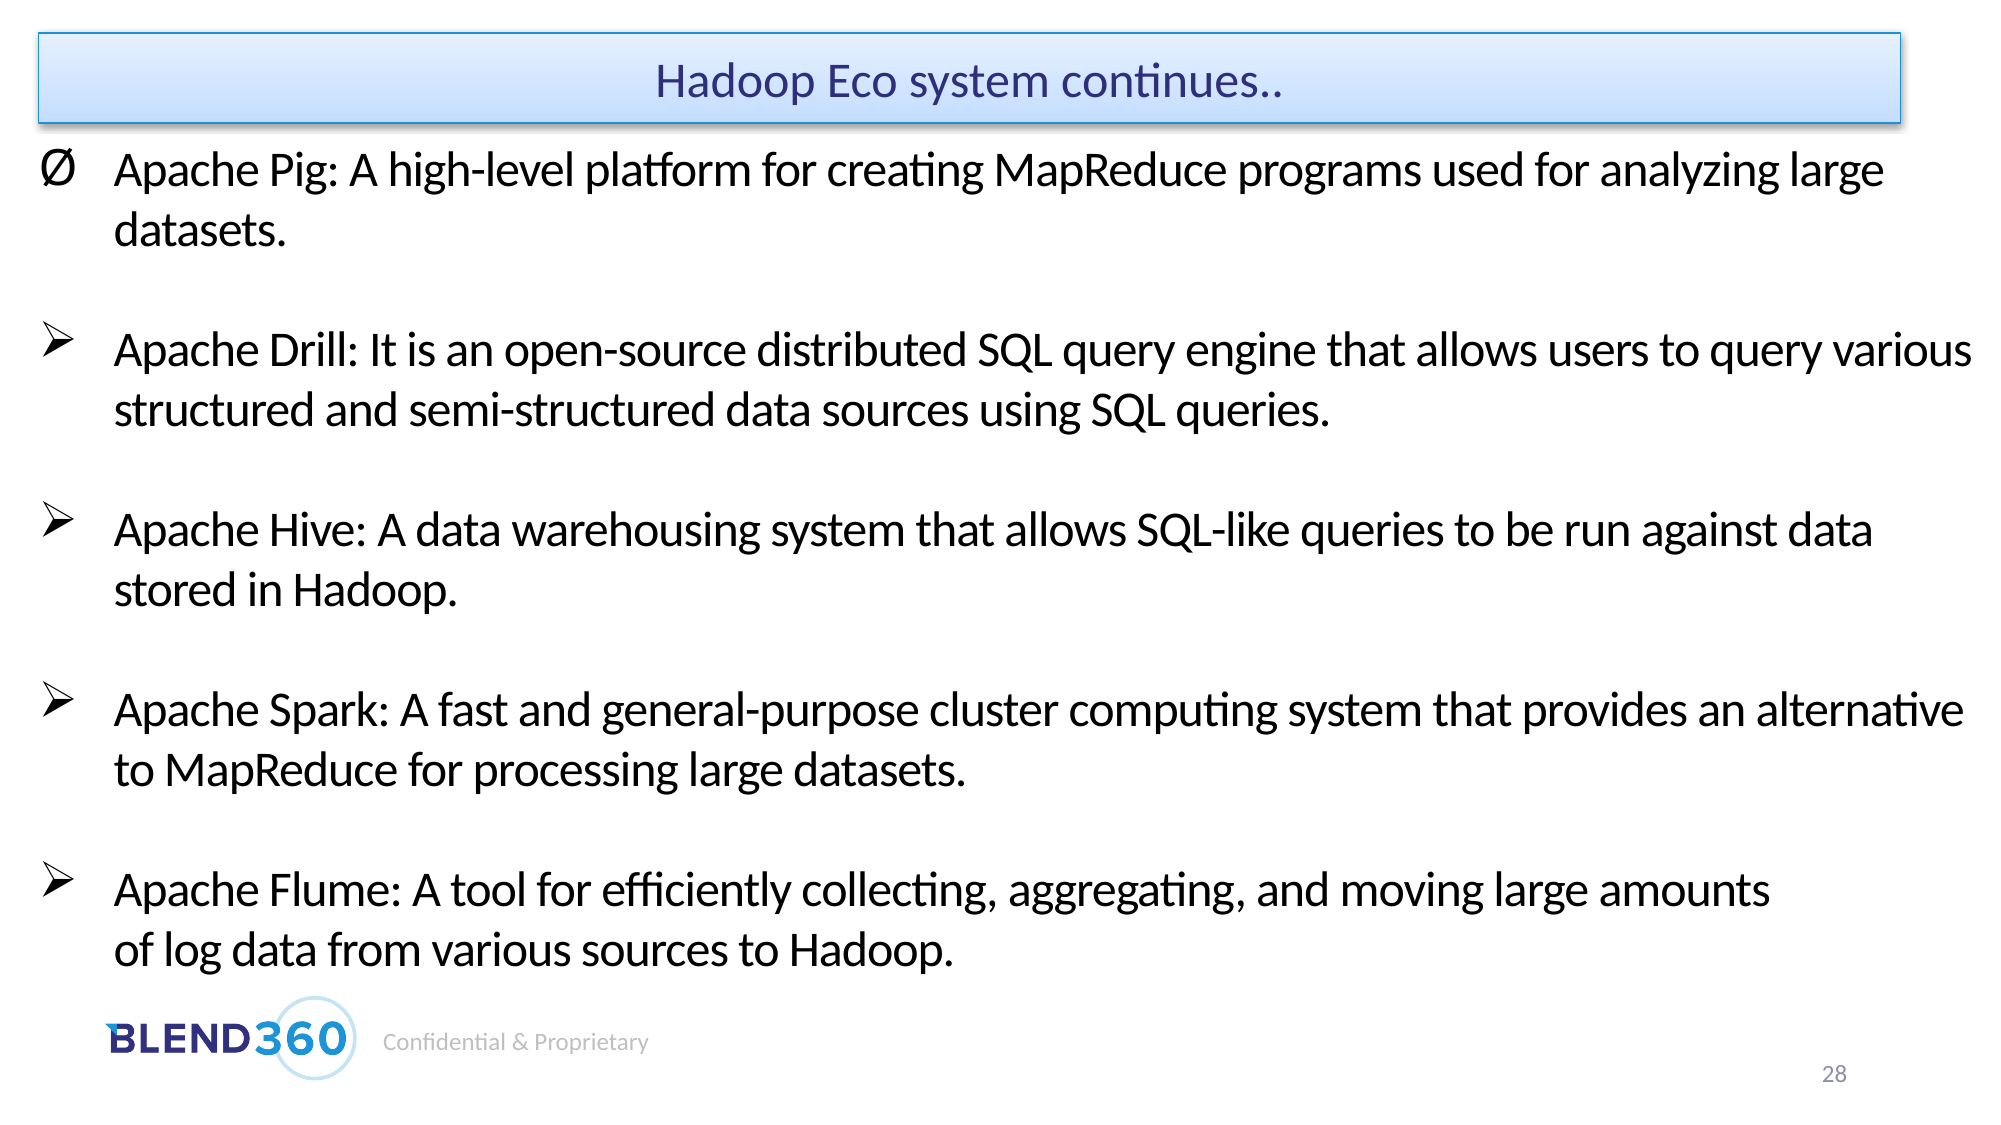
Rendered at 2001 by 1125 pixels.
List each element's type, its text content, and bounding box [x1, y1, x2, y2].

text_box Apache Pig: A high-level platform for creating MapReduce programs used for analyzing large datasets. Apache Drill: It is an open-source distributed SQL query engine that allows users to query various structured and semi-structured data sources using SQL queries. Apache Hive: A data warehousing system that allows SQL-like queries to be run against data stored in Hadoop. Apache Spark: A fast and general-purpose cluster computing system that provides an alternative to MapReduce for processing large datasets. Apache Flume: A tool for efficiently collecting, aggregating, and moving large amounts of log data from various sources to Hadoop. [38, 135, 1977, 1125]
text_box Hadoop Eco system continues.. [38, 32, 1901, 124]
